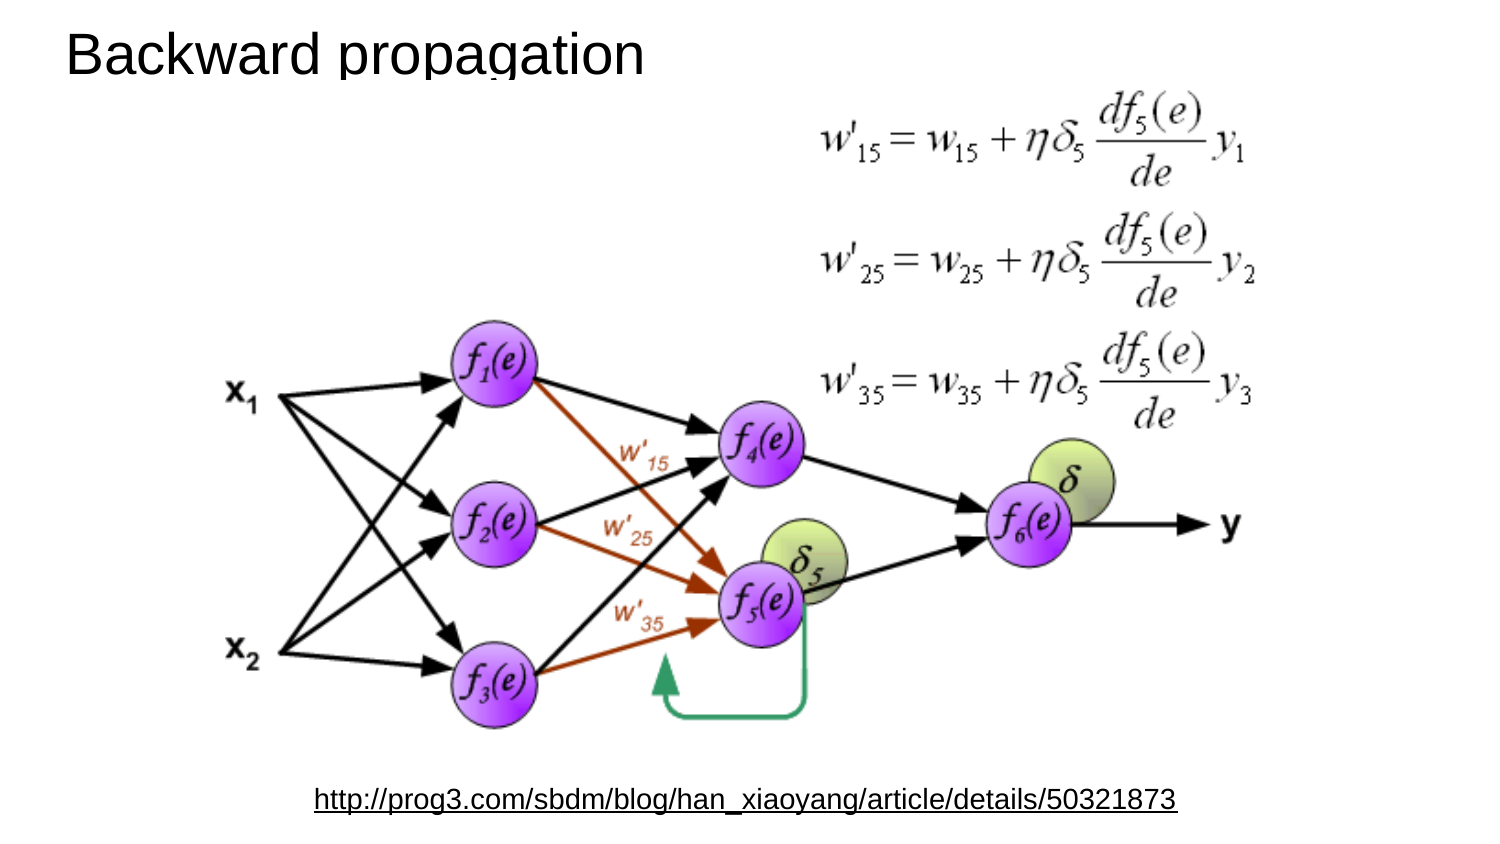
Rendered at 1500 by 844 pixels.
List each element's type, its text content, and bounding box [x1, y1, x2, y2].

title Backward propagation [51, 0, 1449, 103]
picture [225, 80, 1269, 760]
text_box http://prog3.com/sbdm/blog/han_xiaoyang/article/details/50321873 [0, 765, 1500, 844]
